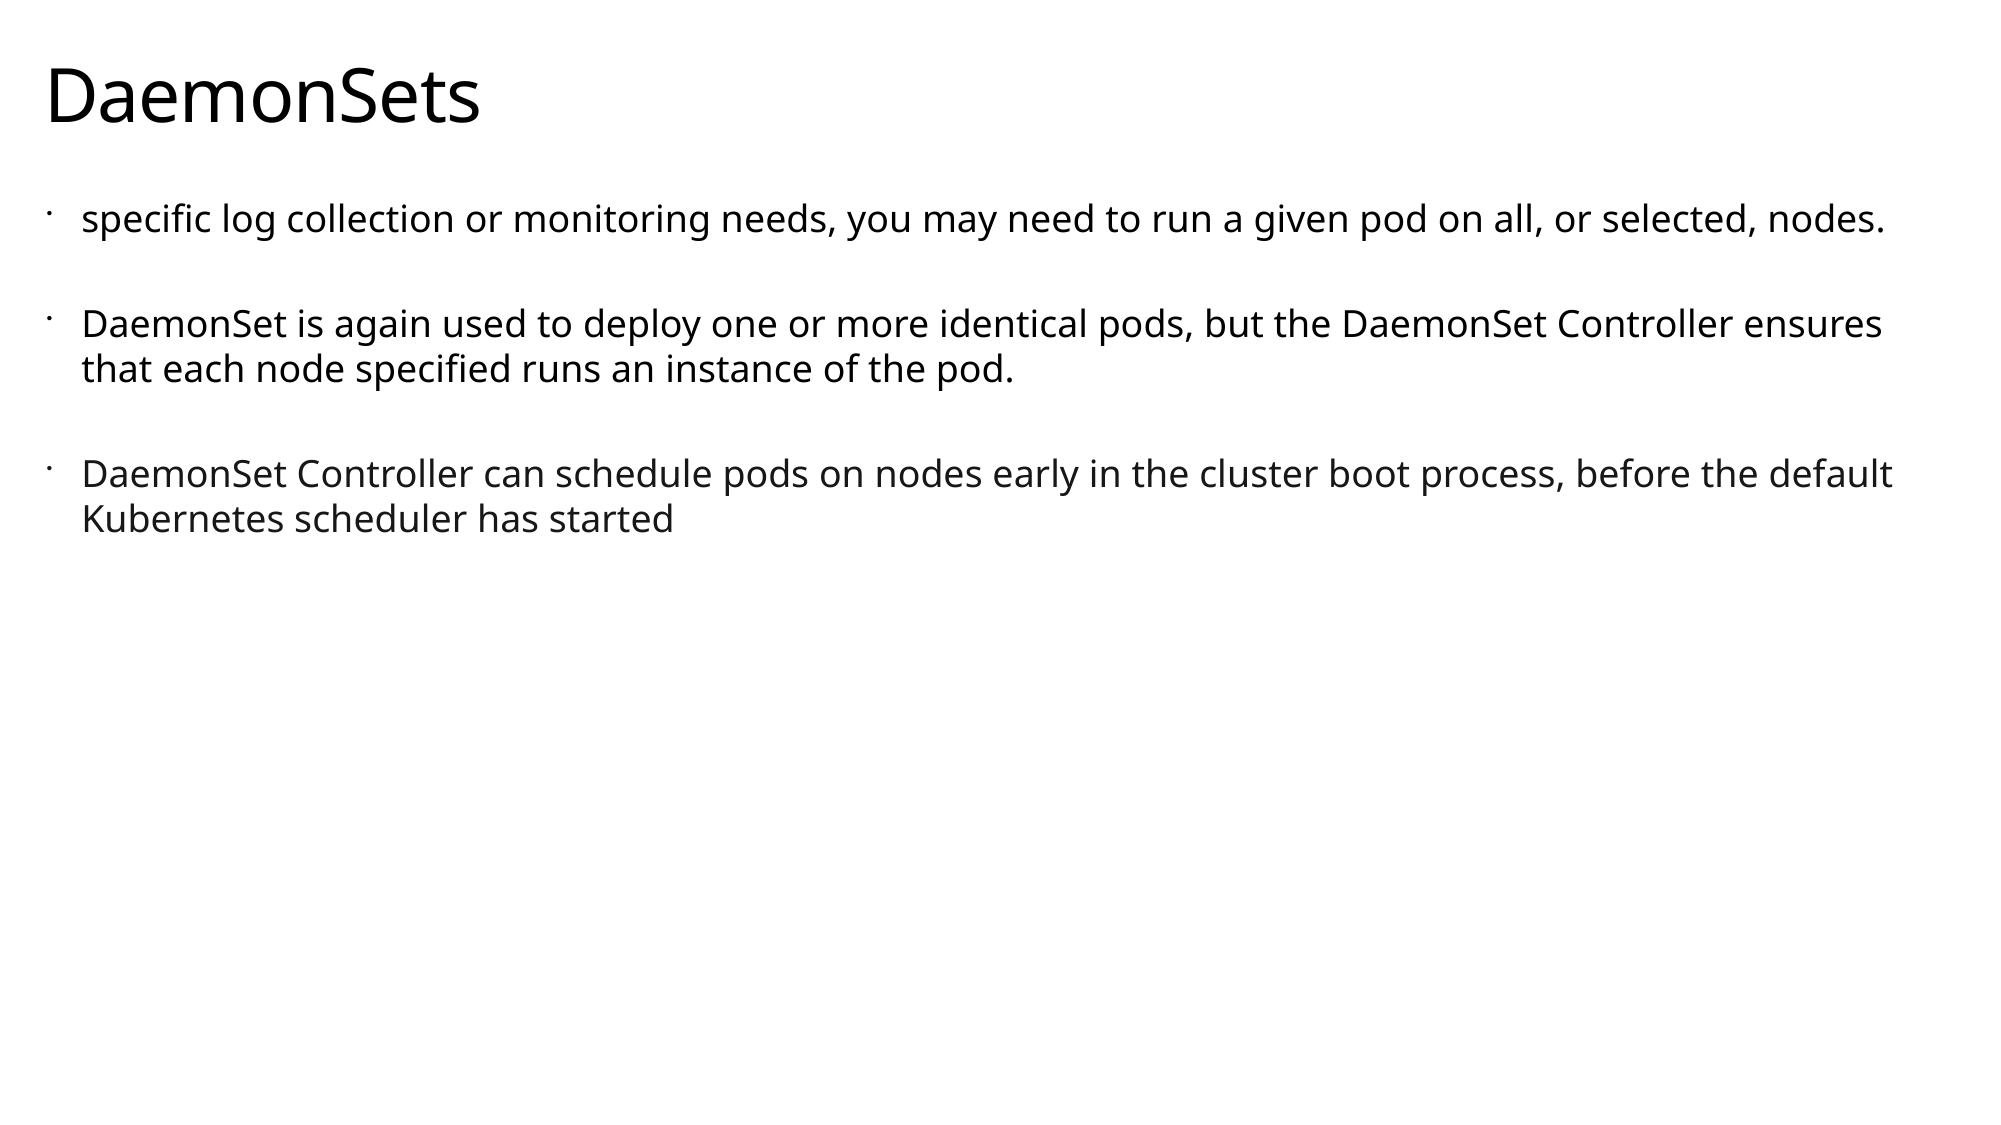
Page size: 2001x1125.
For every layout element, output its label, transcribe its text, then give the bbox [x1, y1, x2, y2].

list specific log collection or monitoring needs, you may need to run a given pod on all, or selected, nodes. DaemonSet is again used to deploy one or more identical pods, but the DaemonSet Controller ensures that each node specified runs an instance of the pod. DaemonSet Controller can schedule pods on nodes early in the cluster boot process, before the default Kubernetes scheduler has started [43, 194, 1956, 922]
title DaemonSets [44, 47, 1956, 139]
